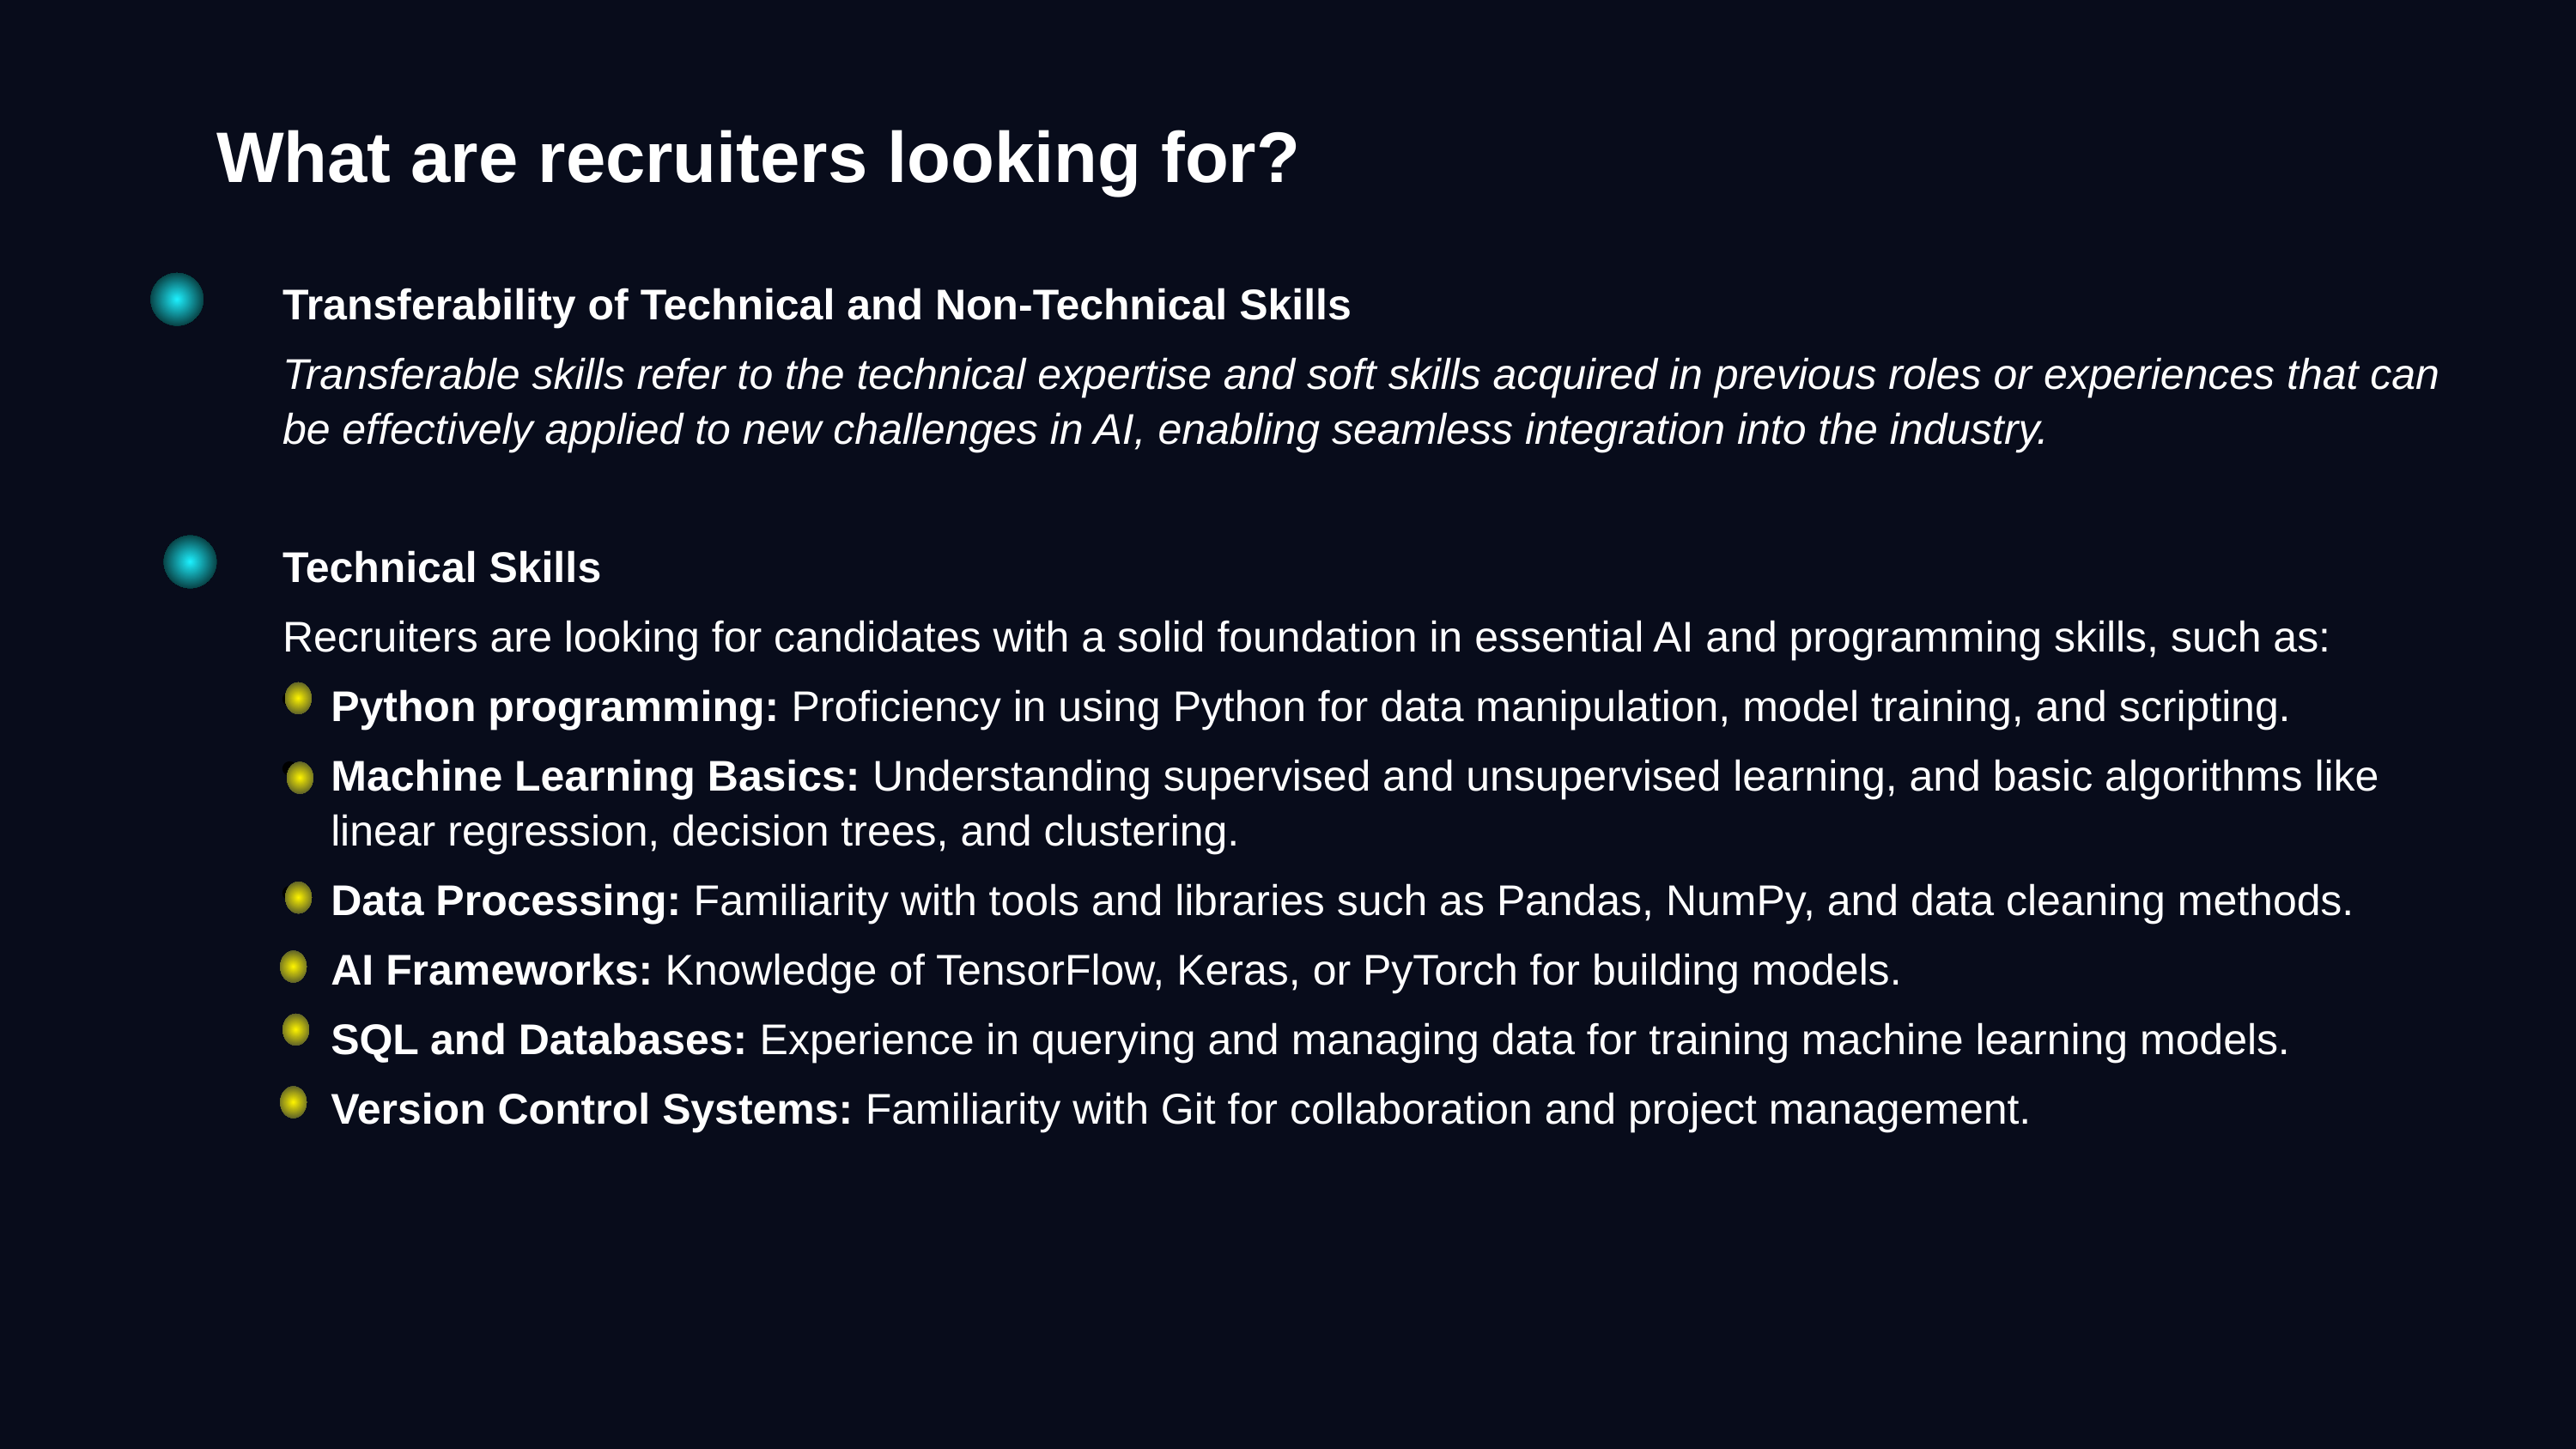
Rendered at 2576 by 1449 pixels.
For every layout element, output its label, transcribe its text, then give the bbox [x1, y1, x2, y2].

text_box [280, 950, 307, 983]
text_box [163, 535, 217, 589]
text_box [282, 1013, 310, 1046]
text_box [286, 761, 313, 794]
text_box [150, 272, 204, 326]
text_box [280, 1086, 307, 1119]
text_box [285, 881, 313, 914]
text_box Transferability of Technical and Non-Technical Skills Transferable skills refer to the technical expertise and soft skills acquired in previous roles or experiences that can be effectively applied to new challenges in AI, enabling seamless integration into the industry. Technical Skills Recruiters are looking for candidates with a solid foundation in essential AI and programming skills, such as: Python programming: Proficiency in using Python for data manipulation, model training, and scripting. Machine Learning Basics: Understanding supervised and unsupervised learning, and basic algorithms like linear regression, decision trees, and clustering. Data Processing: Familiarity with tools and libraries such as Pandas, NumPy, and data cleaning methods. AI Frameworks: Knowledge of TensorFlow, Keras, or PyTorch for building models. SQL and Databases: Experience in querying and managing data for training machine learning models. Version Control Systems: Familiarity with Git for collaboration and project management. [283, 273, 2453, 1133]
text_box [284, 682, 312, 715]
text_box What are recruiters looking for? [216, 105, 1876, 197]
